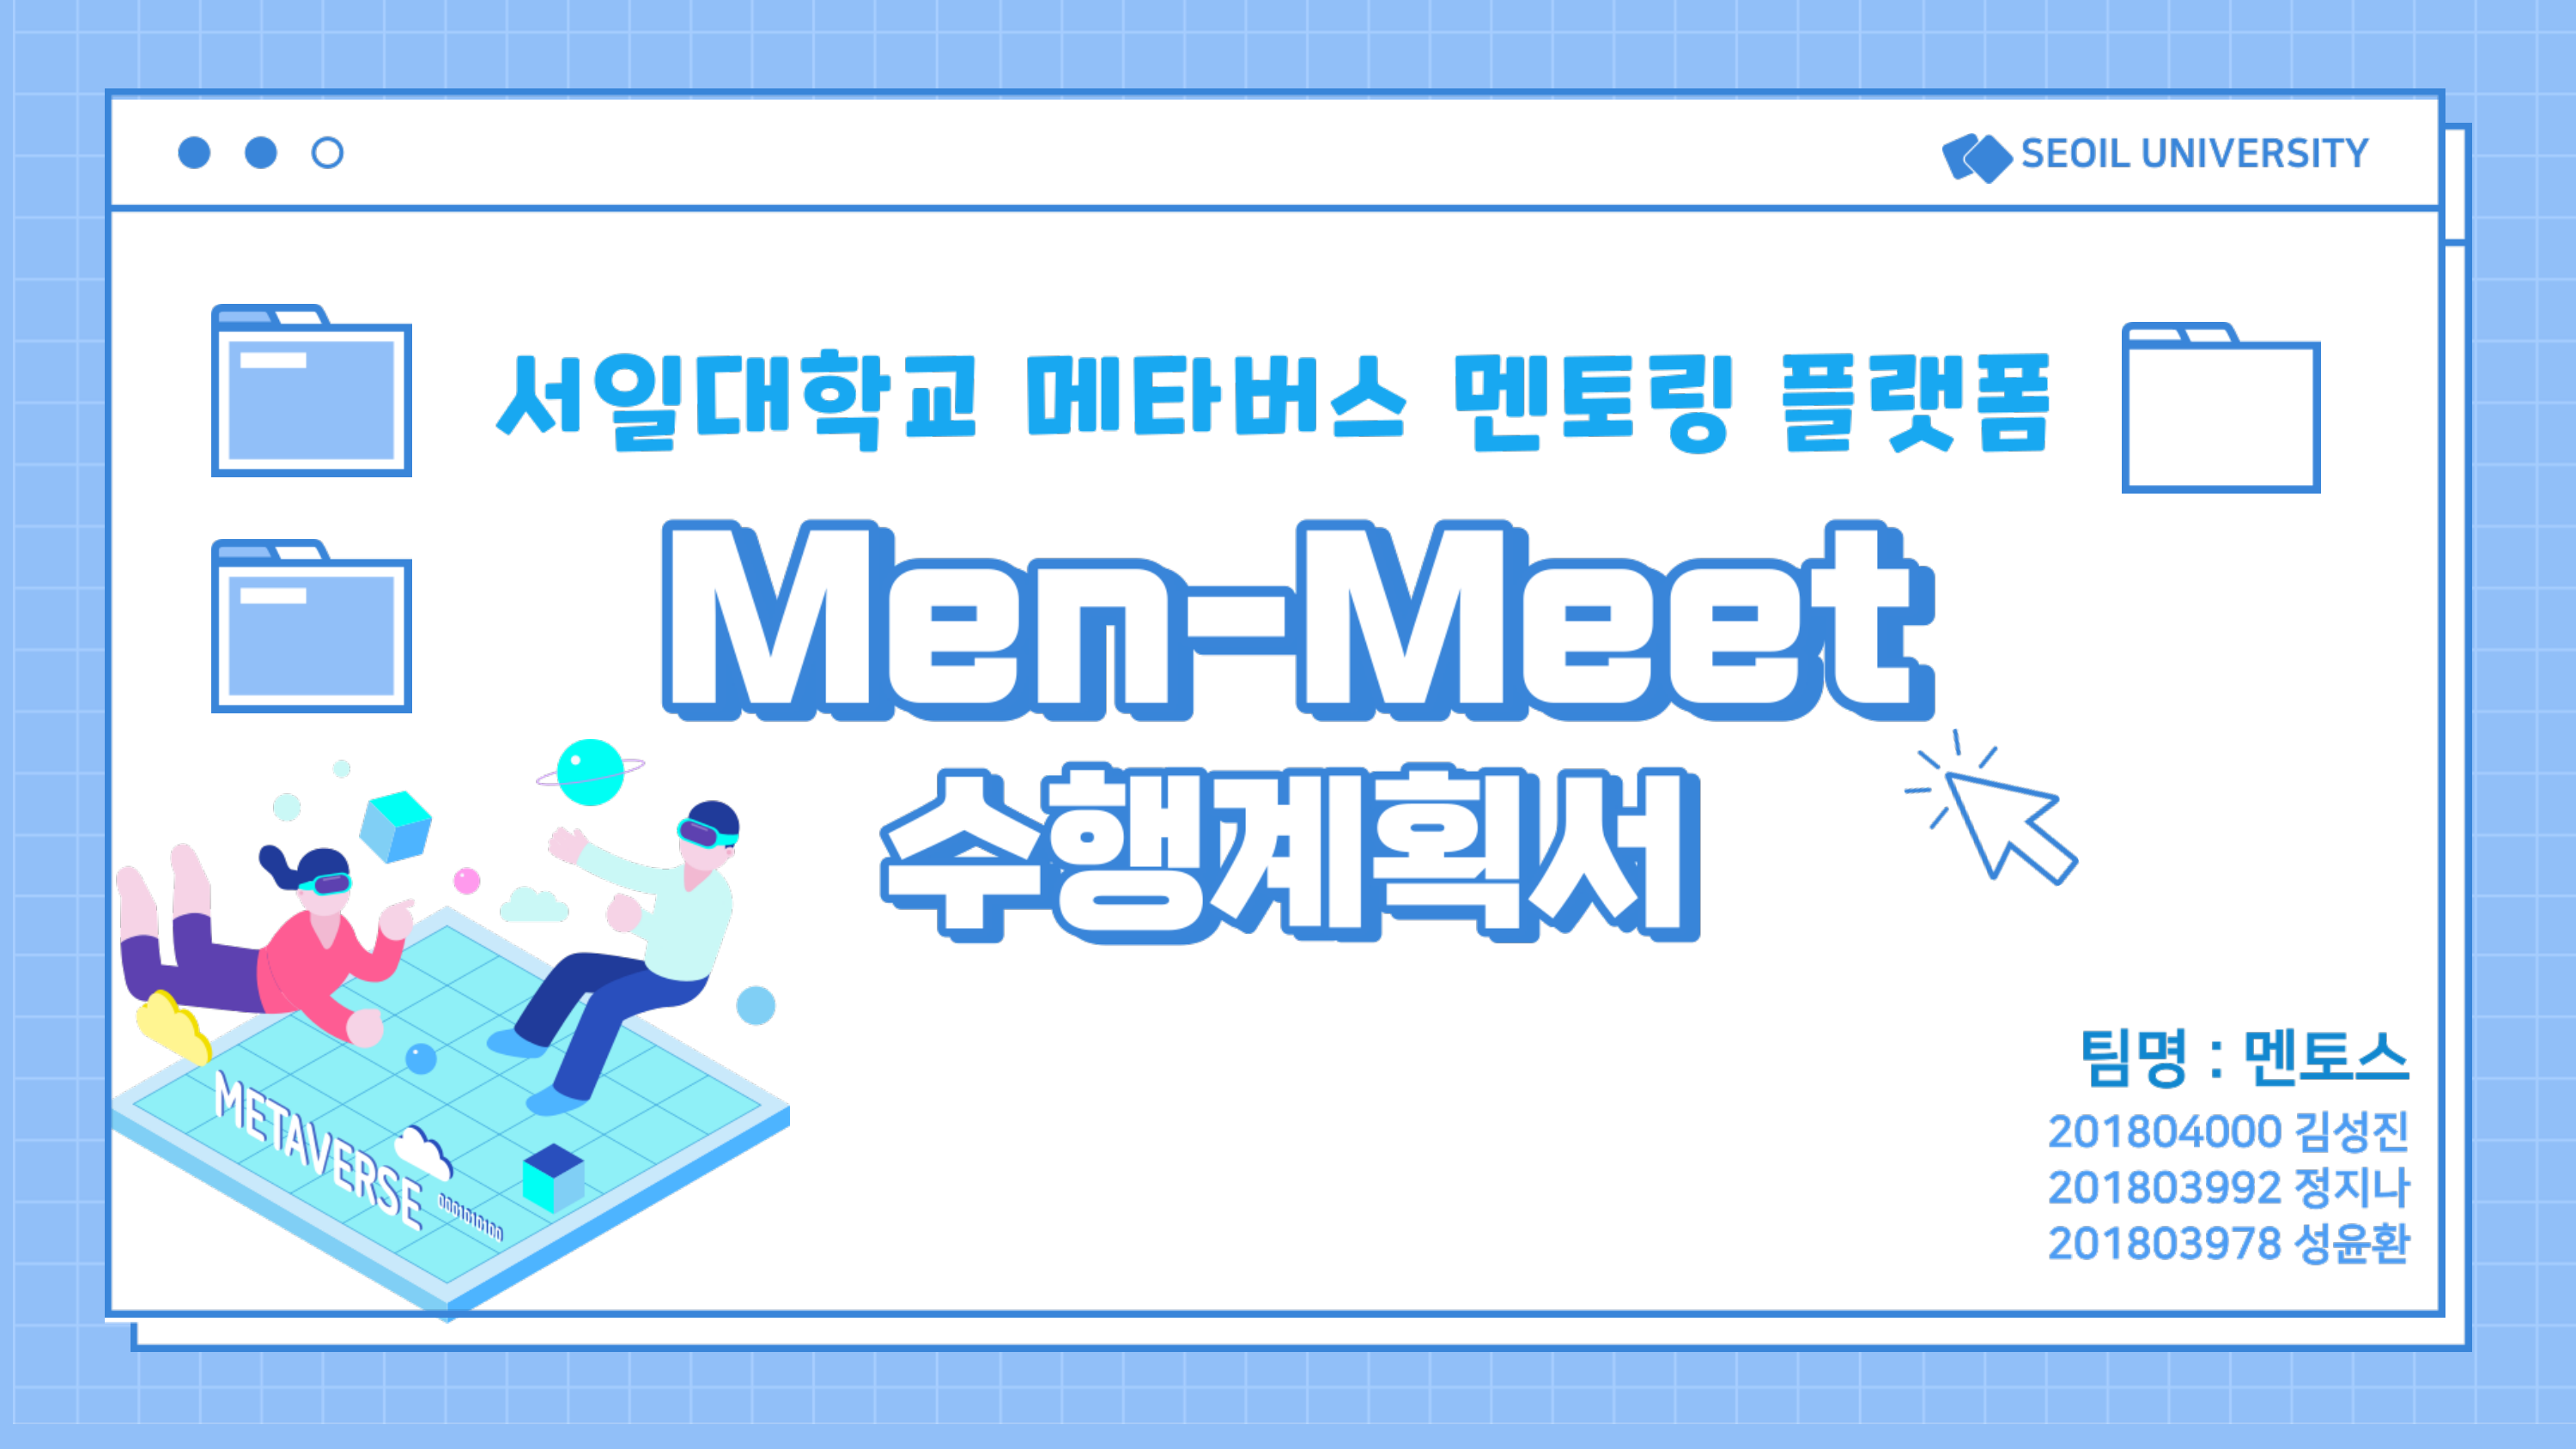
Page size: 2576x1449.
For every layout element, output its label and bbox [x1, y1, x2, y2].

text_box [12, 0, 2576, 1424]
text_box [2122, 322, 2321, 494]
text_box [1942, 127, 2380, 185]
text_box [131, 123, 2472, 1352]
text_box [211, 304, 412, 387]
text_box [104, 88, 2446, 1318]
picture [0, 306, 2438, 1284]
